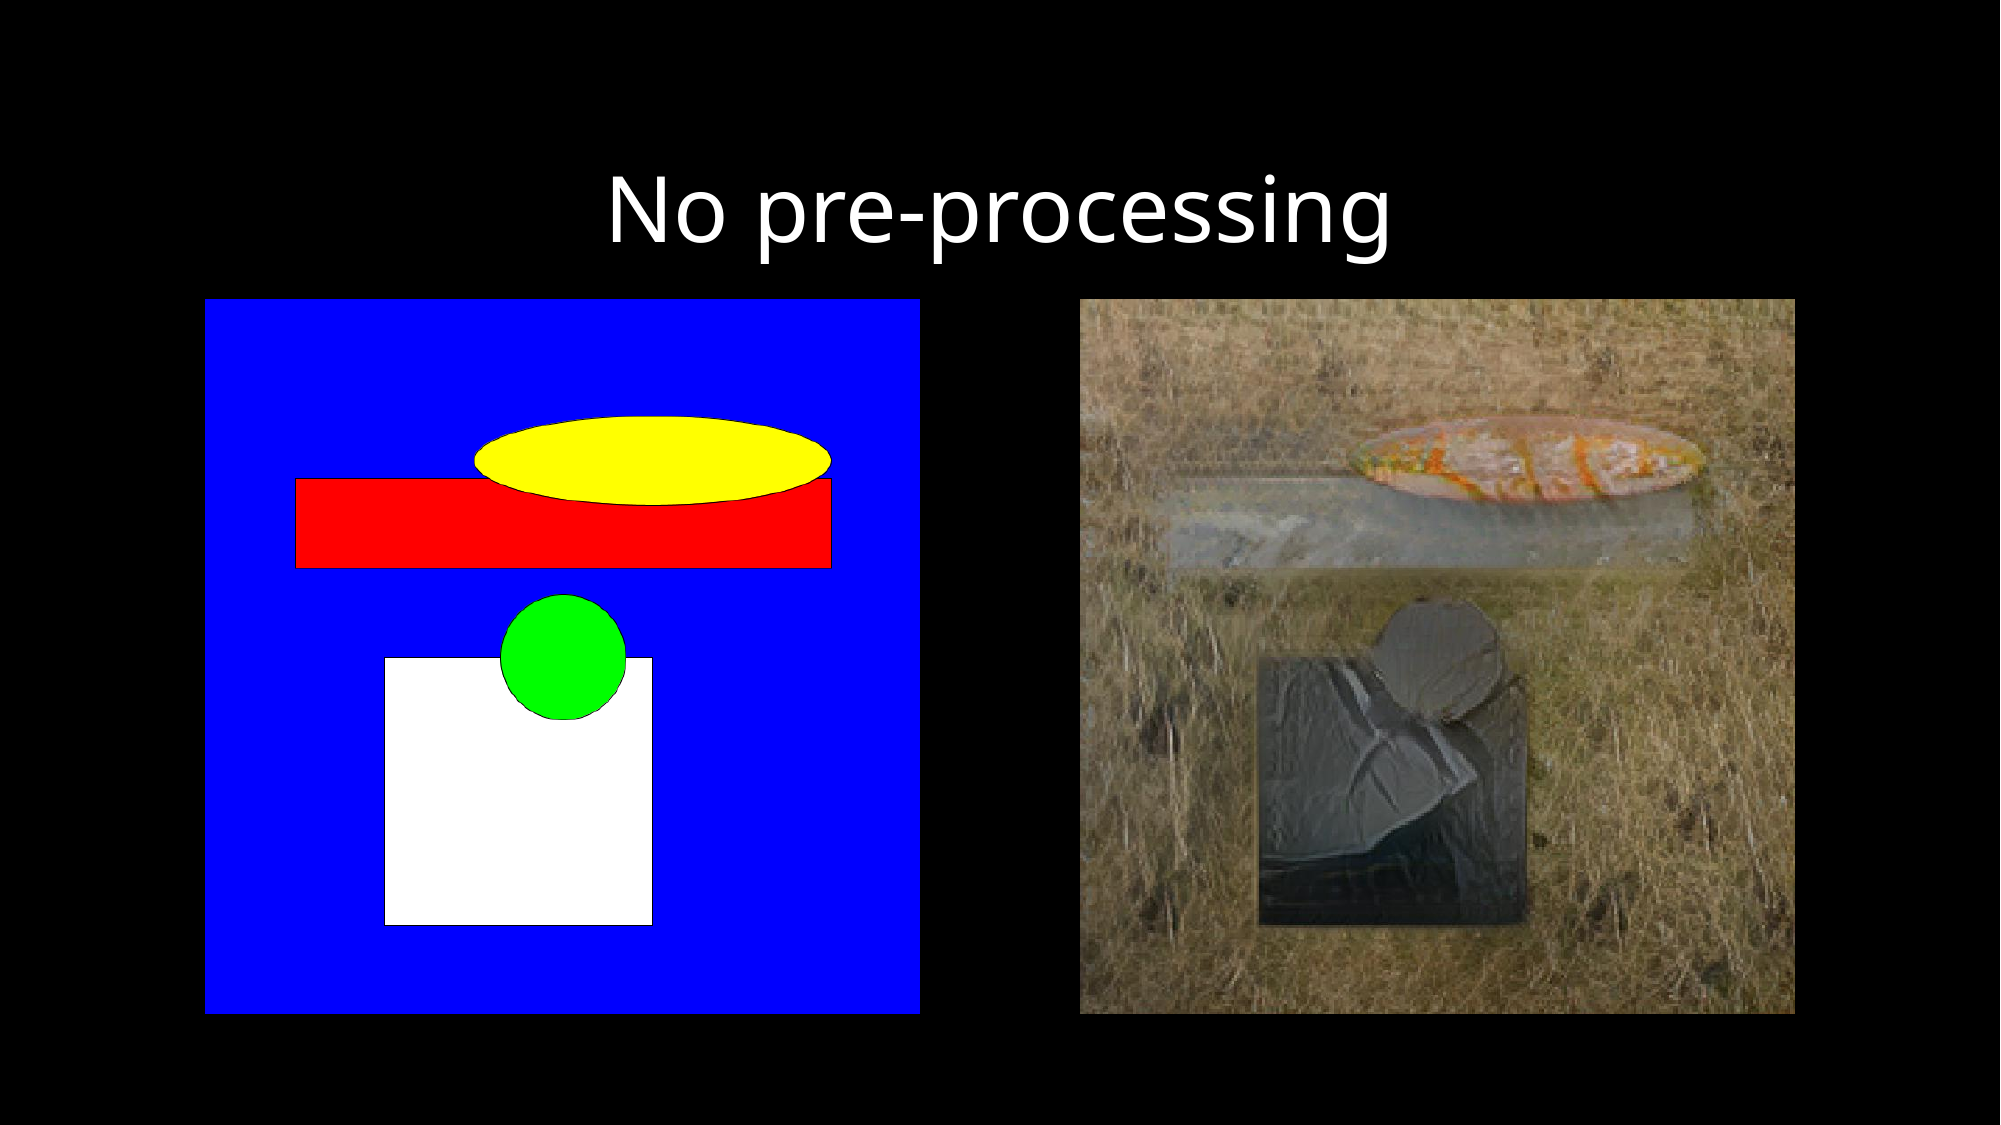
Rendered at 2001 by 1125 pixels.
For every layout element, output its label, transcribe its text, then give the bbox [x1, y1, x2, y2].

title No pre-processing [137, 103, 1863, 322]
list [205, 299, 920, 1014]
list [1080, 299, 1795, 1014]
